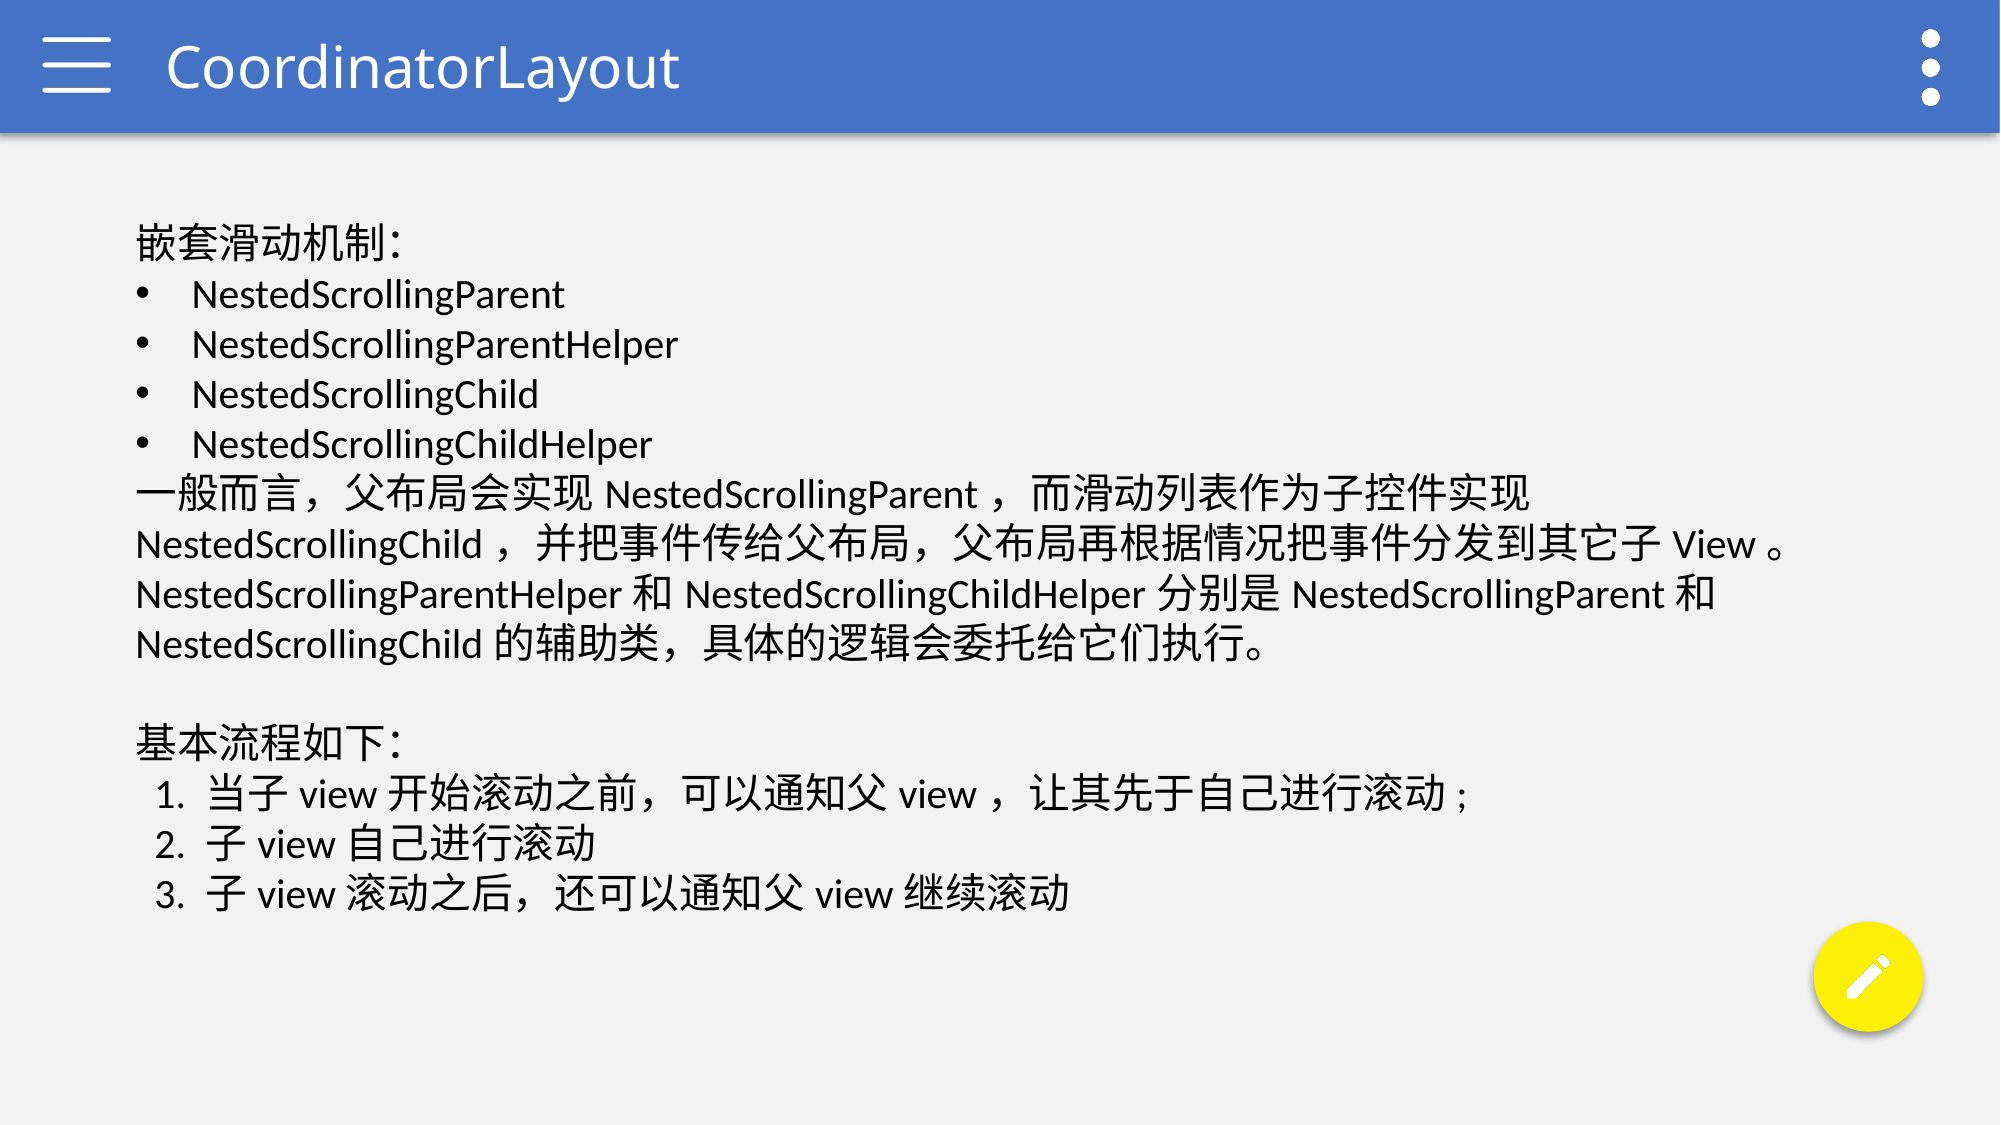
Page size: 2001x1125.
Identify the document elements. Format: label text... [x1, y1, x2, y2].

text_box 嵌套滑动机制： NestedScrollingParent NestedScrollingParentHelper NestedScrollingChild NestedScrollingChildHelper 一般而言，父布局会实现NestedScrollingParent，而滑动列表作为子控件实现NestedScrollingChild，并把事件传给父布局，父布局再根据情况把事件分发到其它子View。 NestedScrollingParentHelper和NestedScrollingChildHelper分别是NestedScrollingParent和NestedScrollingChild的辅助类，具体的逻辑会委托给它们执行。 基本流程如下： 1. 当子view开始滚动之前，可以通知父view，让其先于自己进行滚动; 2. 子view自己进行滚动 3. 子view滚动之后，还可以通知父view继续滚动 [120, 209, 1892, 925]
picture [31, 29, 121, 101]
text_box CoordinatorLayout [0, 0, 2000, 134]
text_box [1813, 921, 1924, 1032]
picture [1891, 29, 1969, 106]
